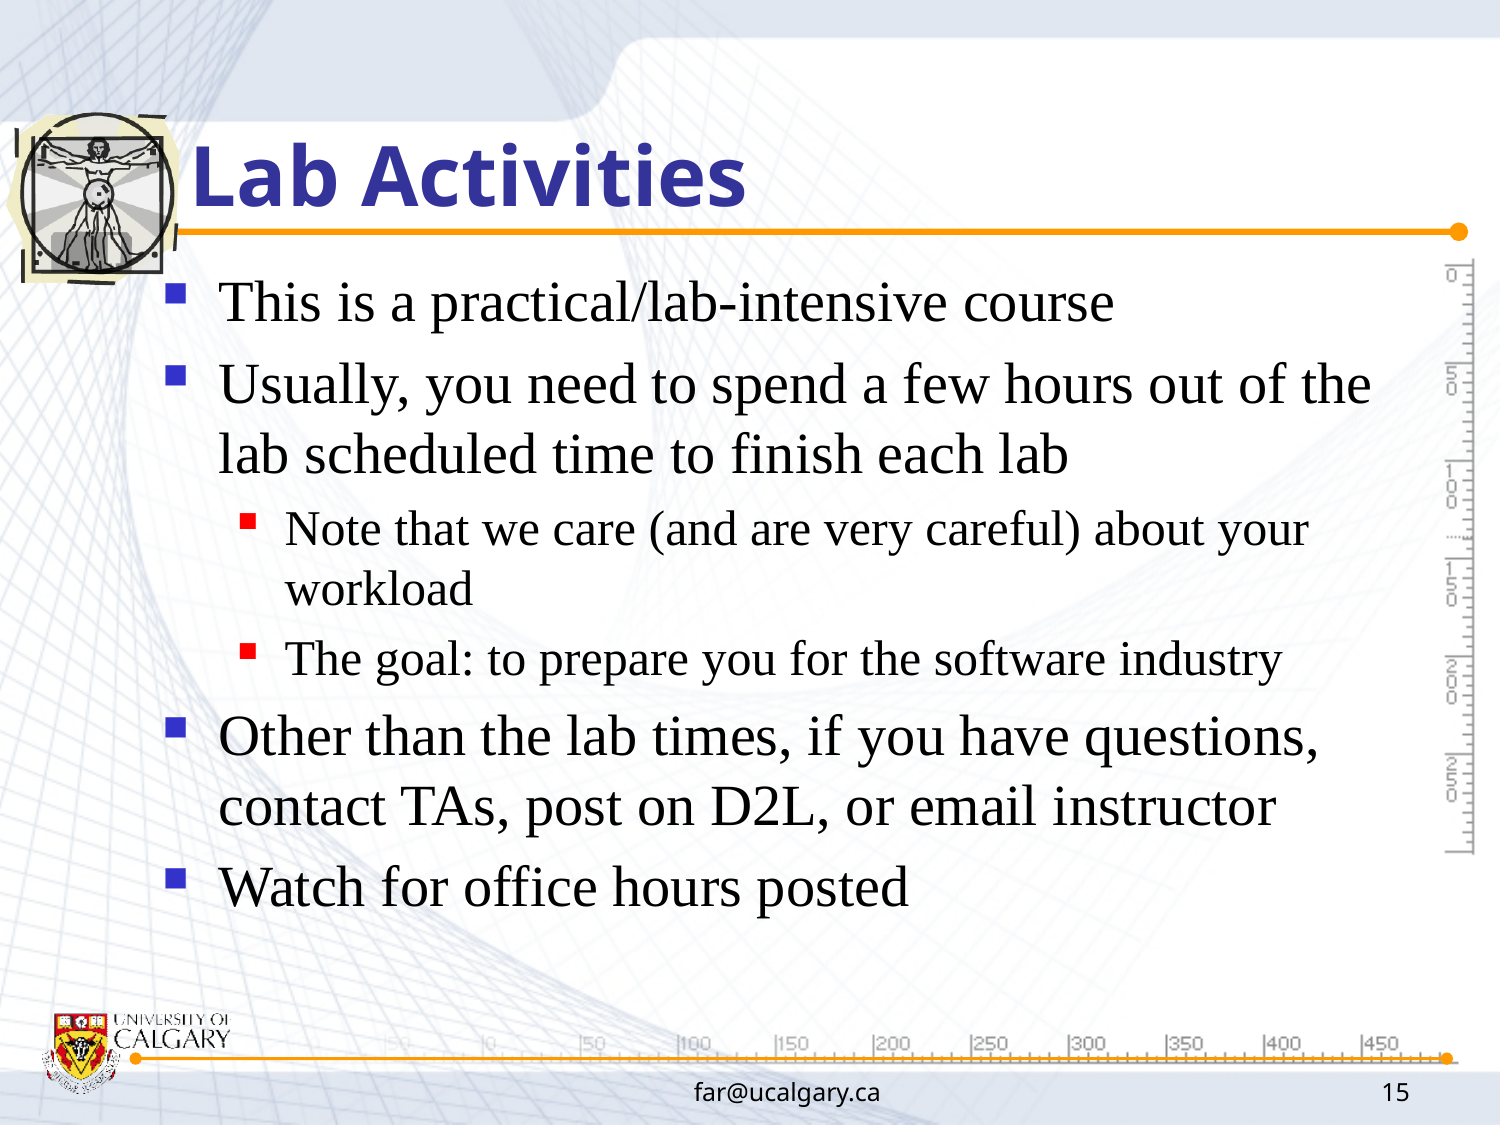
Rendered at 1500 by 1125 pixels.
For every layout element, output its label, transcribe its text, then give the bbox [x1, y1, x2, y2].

title Lab Activities [174, 42, 1468, 231]
picture [0, 0, 1500, 1125]
footer far@ucalgary.ca [549, 1051, 1026, 1118]
slide_number 15 [1112, 1051, 1426, 1118]
list This is a practical/lab-intensive course Usually, you need to spend a few hours out of the lab scheduled time to finish each lab Note that we care (and are very careful) about your workload The goal: to prepare you for the software industry Other than the lab times, if you have questions, contact TAs, post on D2L, or email instructor Watch for office hours posted [147, 255, 1461, 1000]
